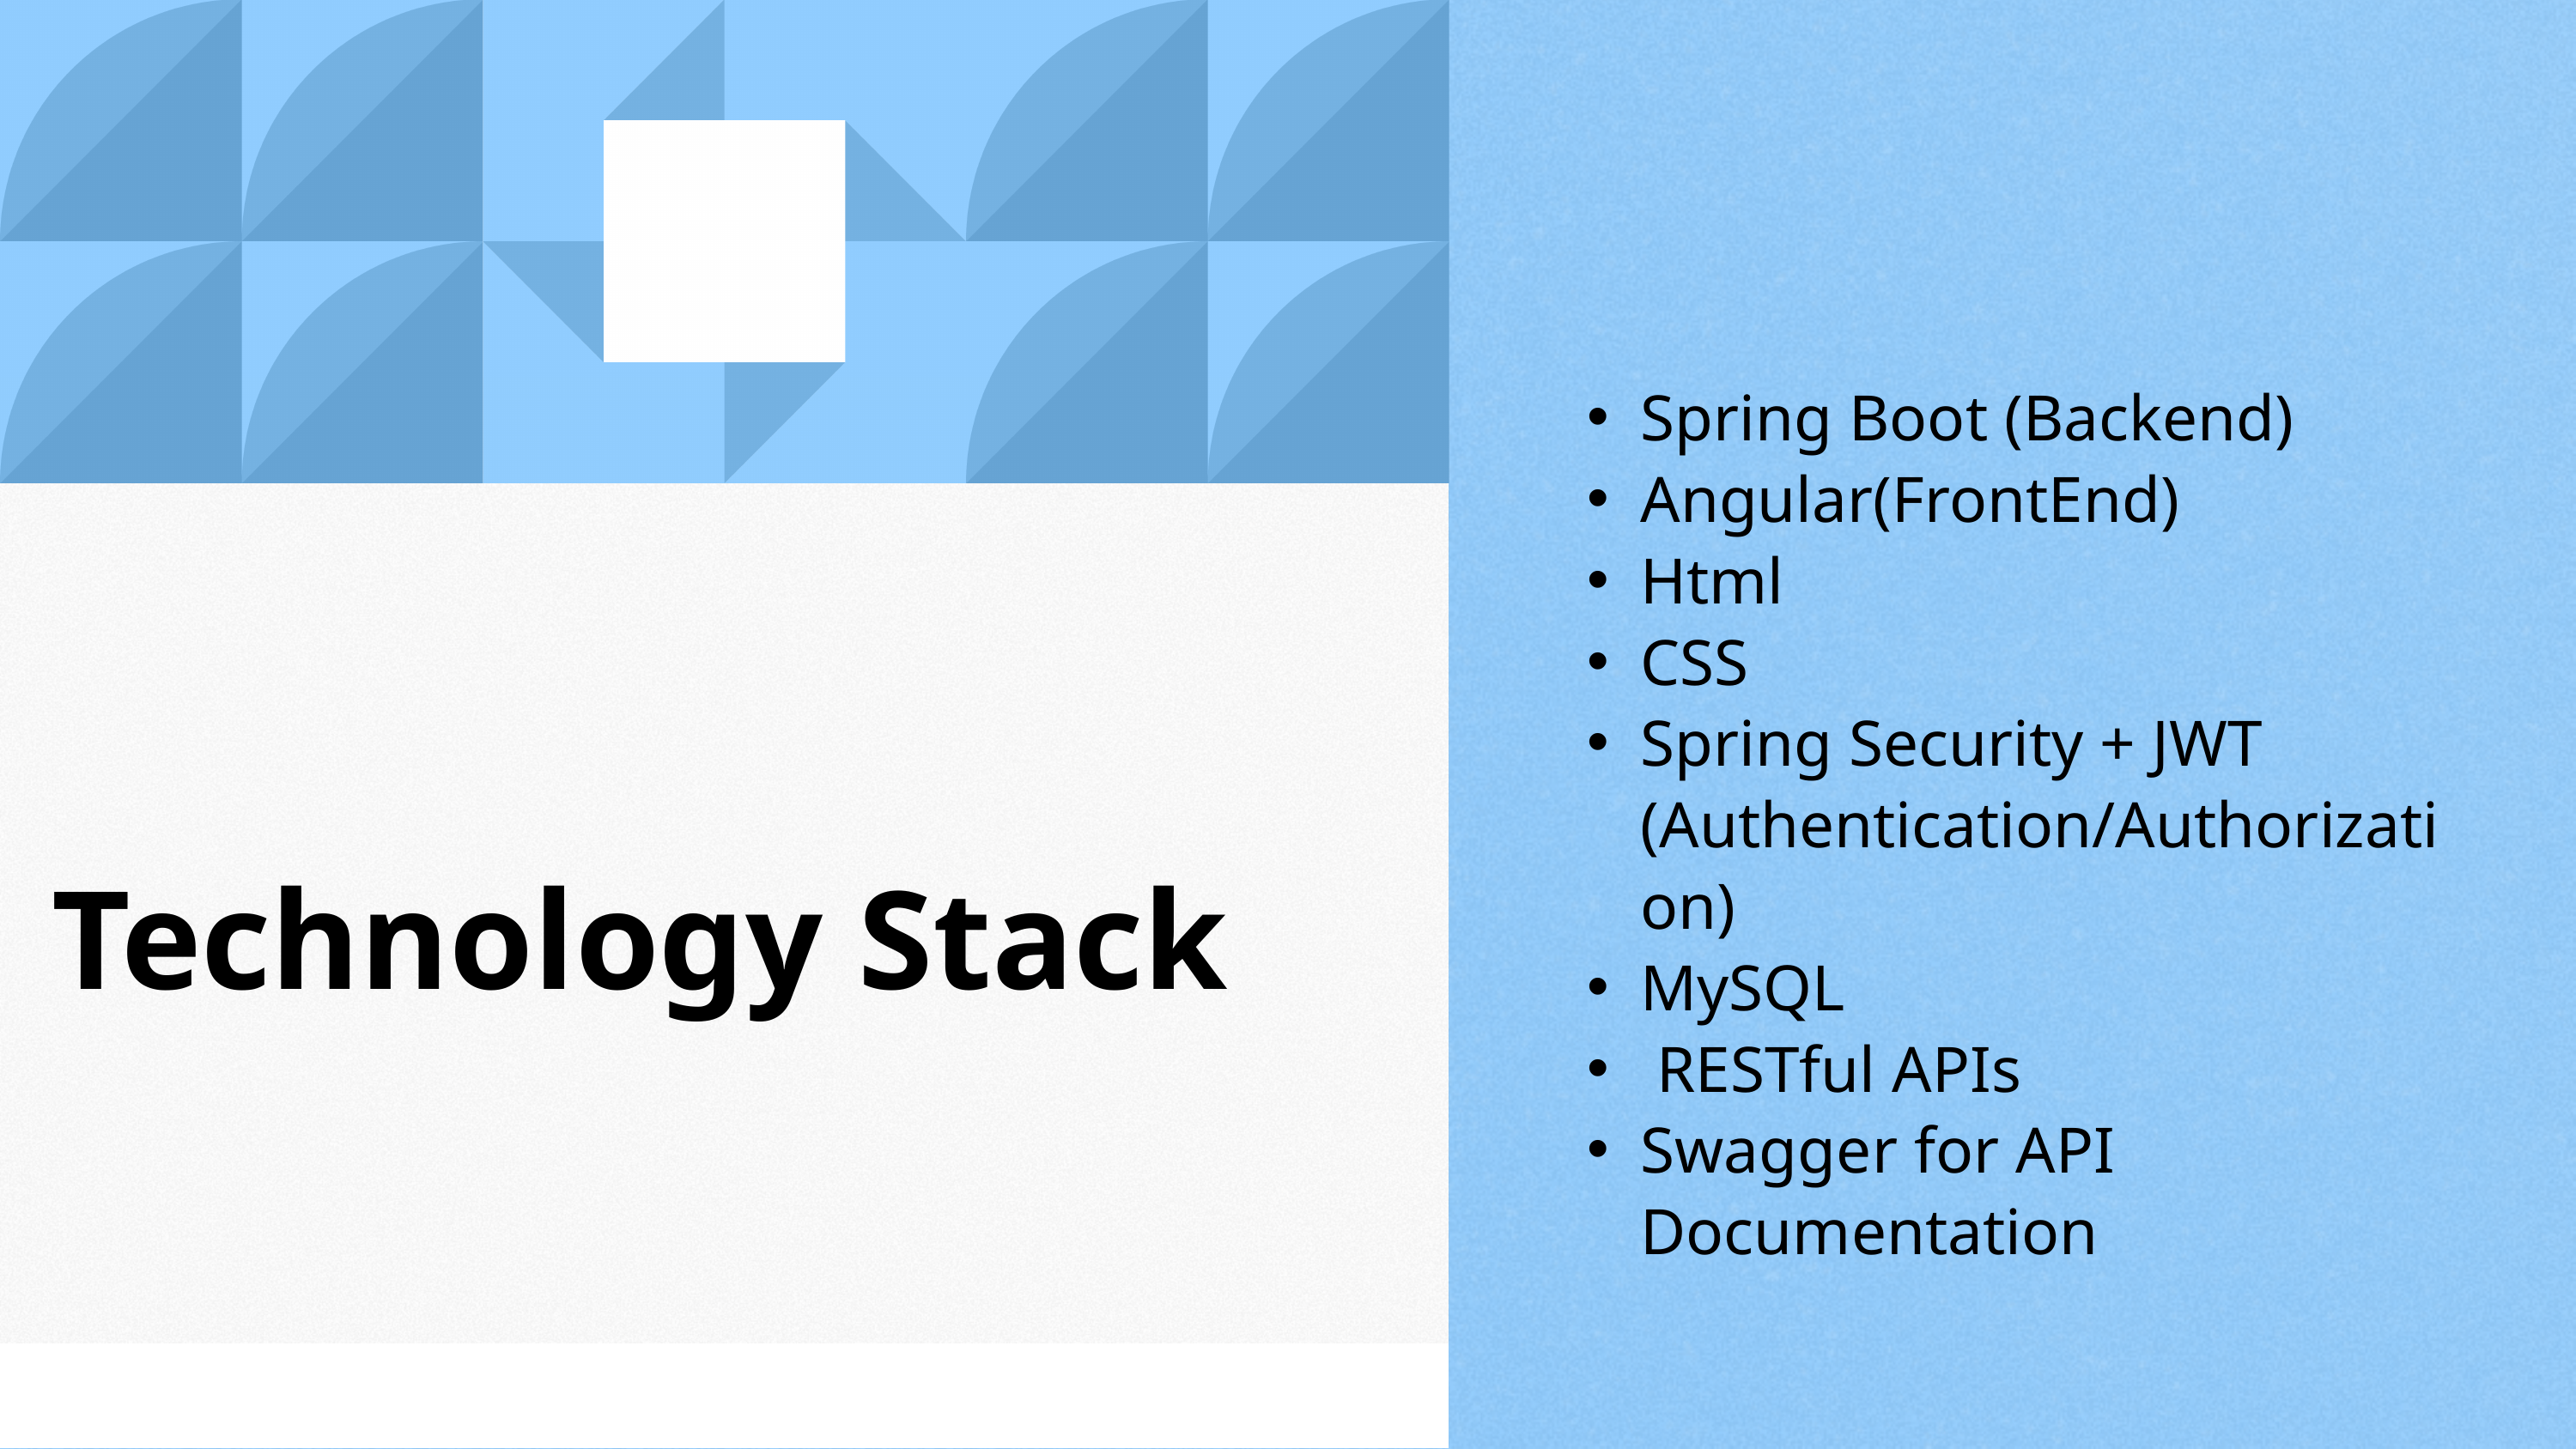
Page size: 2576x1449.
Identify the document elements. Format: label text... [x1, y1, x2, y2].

text_box Spring Boot (Backend) Angular(FrontEnd) Html CSS Spring Security + JWT (Authentication/Authorization) MySQL RESTful APIs Swagger for API Documentation [1534, 372, 2472, 1430]
text_box [1450, 0, 2576, 1449]
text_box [0, 0, 1449, 1449]
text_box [52, 859, 1579, 1143]
